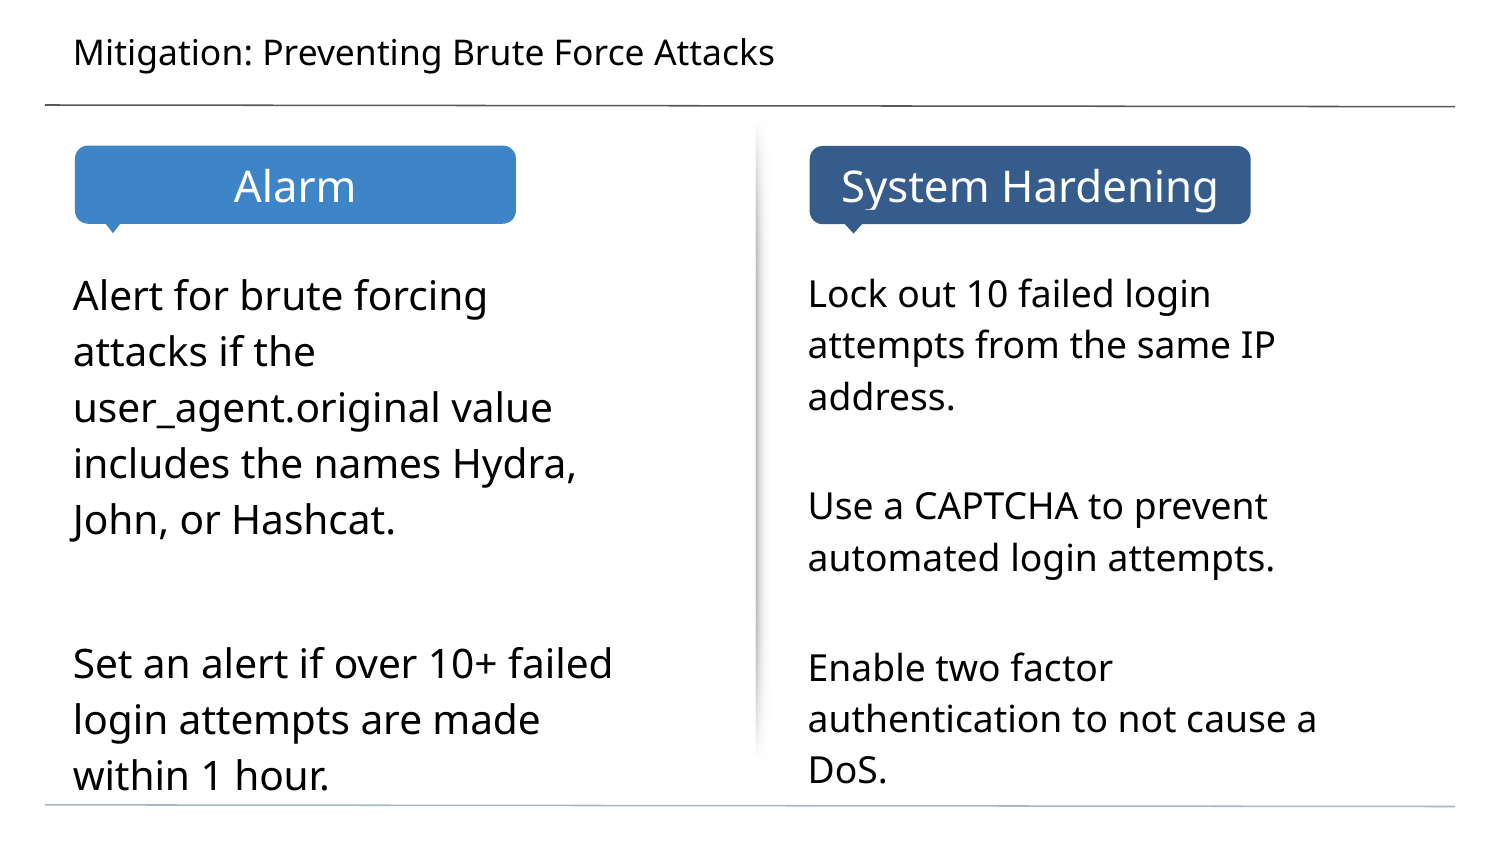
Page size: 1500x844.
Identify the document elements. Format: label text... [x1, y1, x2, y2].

picture [703, 107, 839, 782]
subtitle Alert for brute forcing attacks if the user_agent.original value includes the names Hydra, John, or Hashcat. Set an alert if over 10+ failed login attempts are made within 1 hour. [0, 262, 704, 805]
title Mitigation: Preventing Brute Force Attacks [0, 0, 1500, 88]
subtitle Lock out 10 failed login attempts from the same IP address. Use a CAPTCHA to prevent automated login attempts. Enable two factor authentication to not cause a DoS. [732, 263, 1438, 805]
